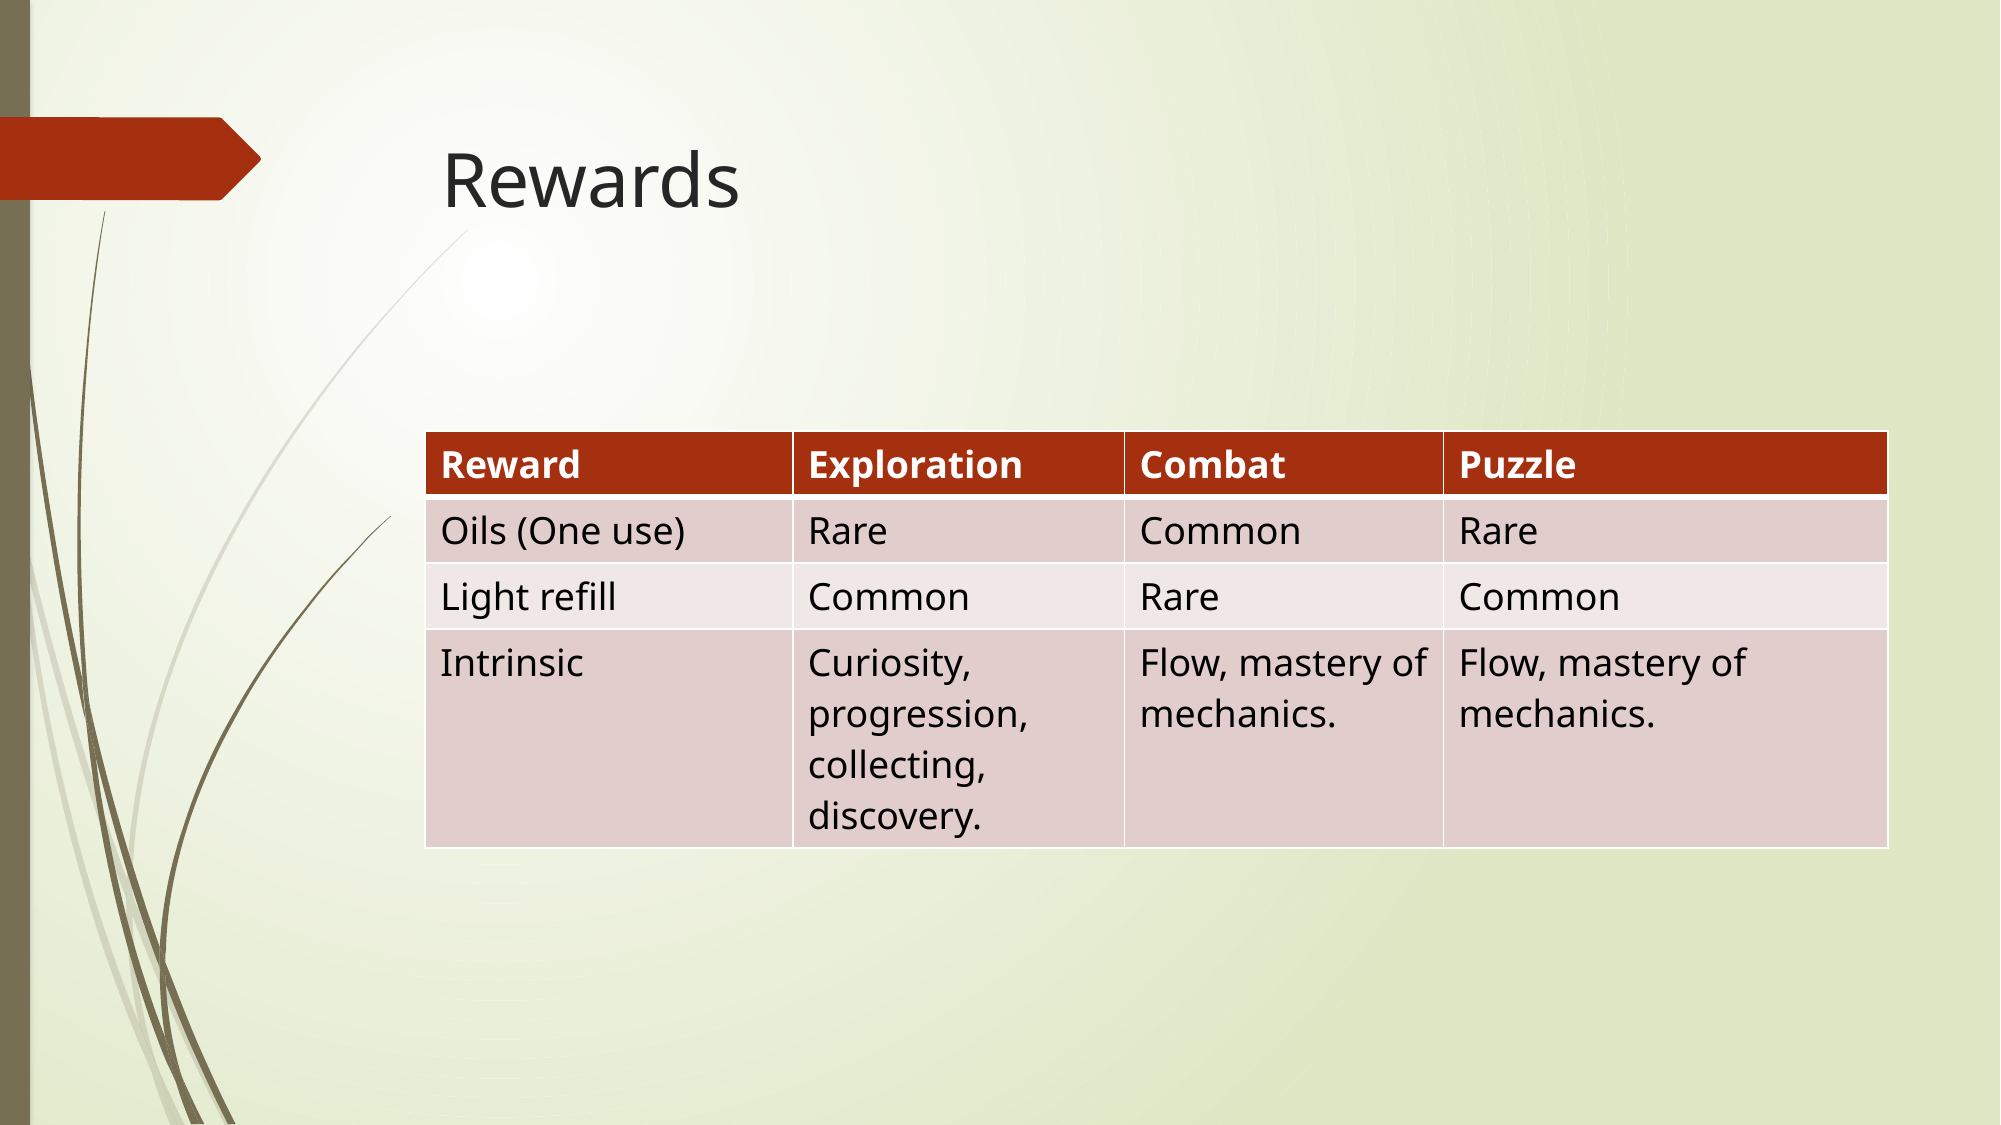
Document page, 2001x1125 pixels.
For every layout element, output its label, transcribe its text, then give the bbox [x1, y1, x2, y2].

table_cell Common [794, 564, 1124, 628]
table_cell Common [1125, 500, 1443, 562]
table_cell Flow, mastery of mechanics. [1444, 630, 1887, 847]
title Rewards [425, 125, 1888, 336]
table_cell Oils (One use) [426, 500, 792, 562]
table_cell Common [1444, 564, 1887, 628]
table_header Reward [426, 432, 792, 494]
table_header Puzzle [1444, 432, 1887, 494]
table_cell Flow, mastery of mechanics. [1125, 630, 1443, 847]
table_cell Rare [1125, 564, 1443, 628]
table_header Combat [1125, 432, 1443, 494]
table_cell Rare [794, 500, 1124, 562]
table_cell Curiosity, progression, collecting, discovery. [794, 630, 1124, 847]
table_cell Intrinsic [426, 630, 792, 847]
table_cell Light refill [426, 564, 792, 628]
table_header Exploration [794, 432, 1124, 494]
table_cell Rare [1444, 500, 1887, 562]
